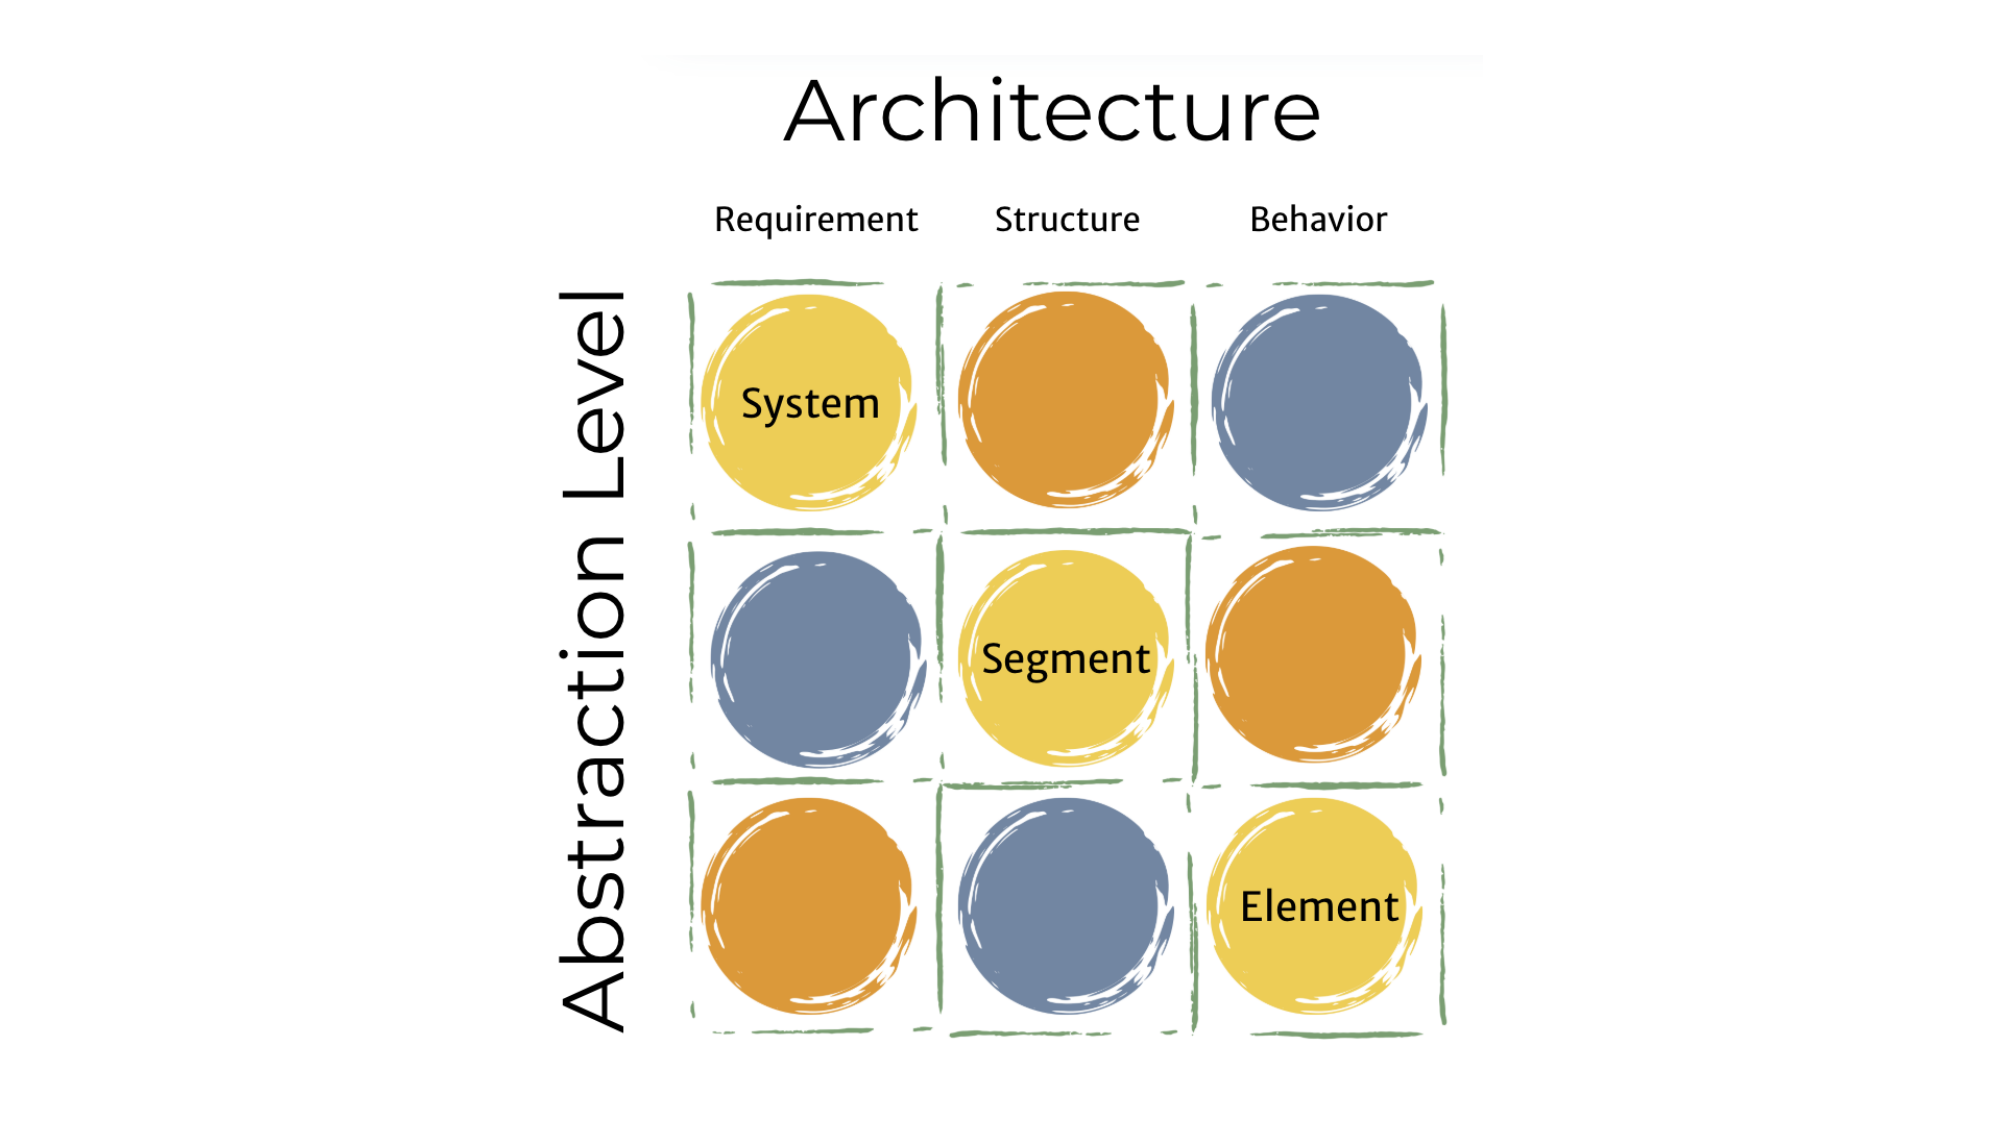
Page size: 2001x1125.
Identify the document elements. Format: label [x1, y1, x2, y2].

picture [517, 54, 1483, 1071]
